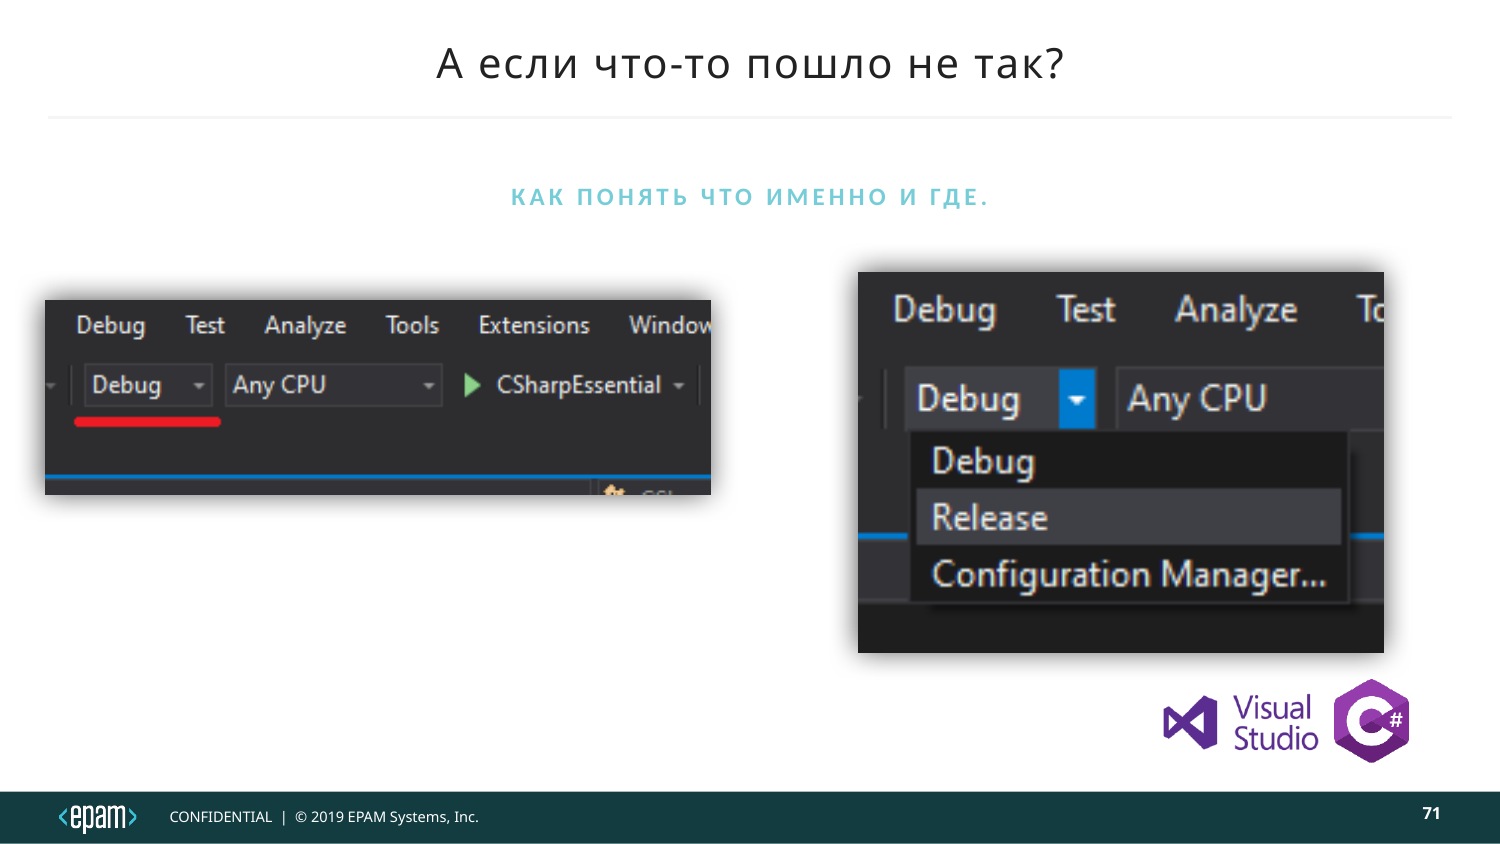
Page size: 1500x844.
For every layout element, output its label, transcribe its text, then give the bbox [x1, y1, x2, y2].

list Как понять что именно и где. [58, 177, 1442, 234]
slide_number 71 [1216, 791, 1442, 844]
picture [45, 300, 711, 495]
picture [858, 272, 1442, 791]
title А если что-то пошло не так? [59, 37, 1442, 87]
